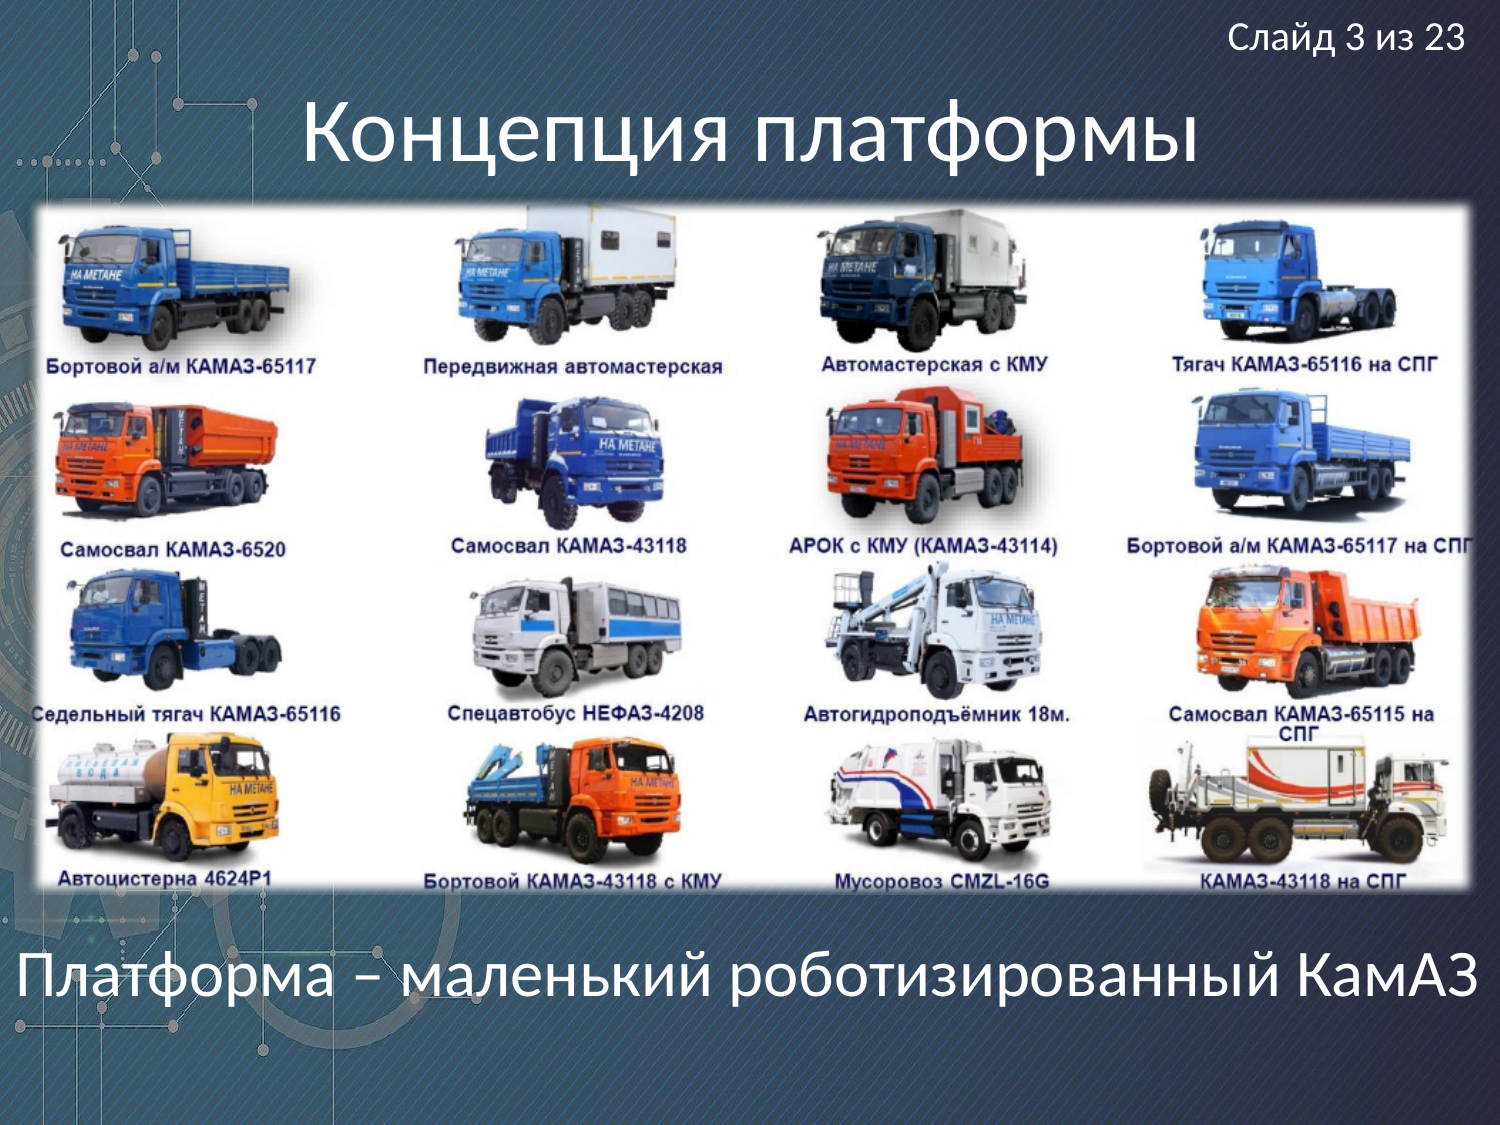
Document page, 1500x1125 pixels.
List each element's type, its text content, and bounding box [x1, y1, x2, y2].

picture [0, 0, 1500, 921]
list Платформа – маленький роботизированный КамАЗ [0, 921, 1500, 1125]
text_box Слайд 3 из 23 [1212, 1, 1500, 66]
title Концепция платформы [76, 30, 1427, 191]
